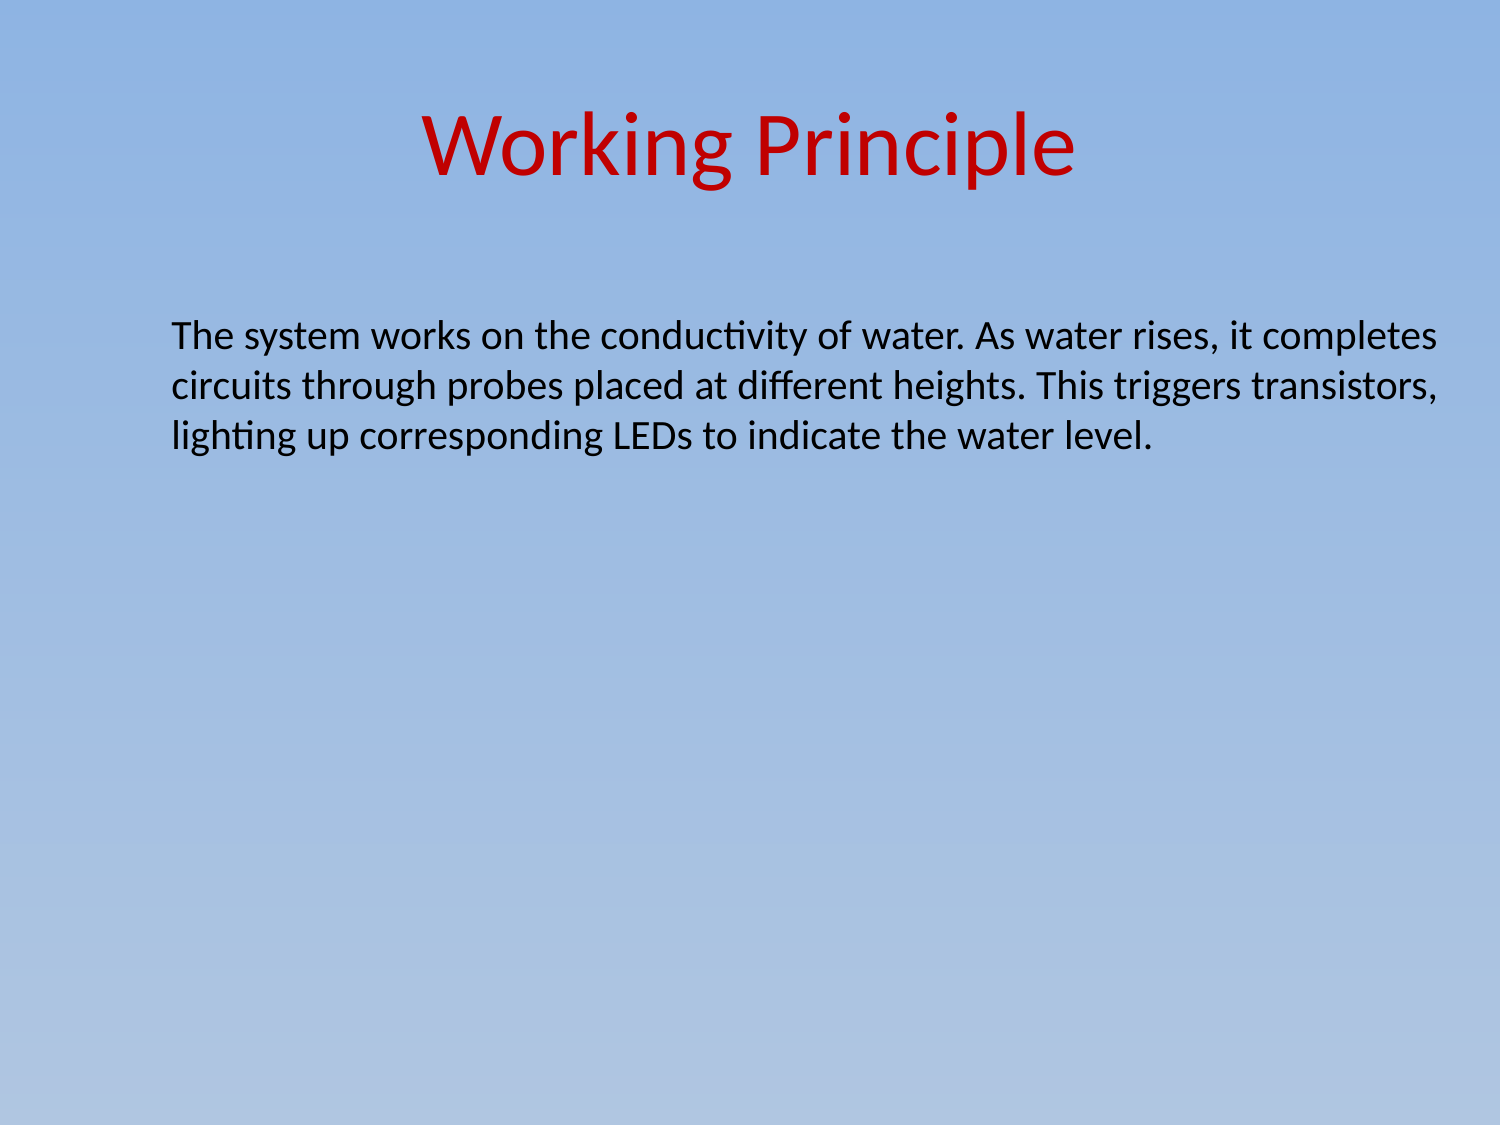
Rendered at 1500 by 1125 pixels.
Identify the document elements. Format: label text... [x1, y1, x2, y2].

title Working Principle [75, 45, 1425, 233]
text_box The system works on the conductivity of water. As water rises, it completes circuits through probes placed at different heights. This triggers transistors, lighting up corresponding LEDs to indicate the water level. [156, 299, 1464, 465]
